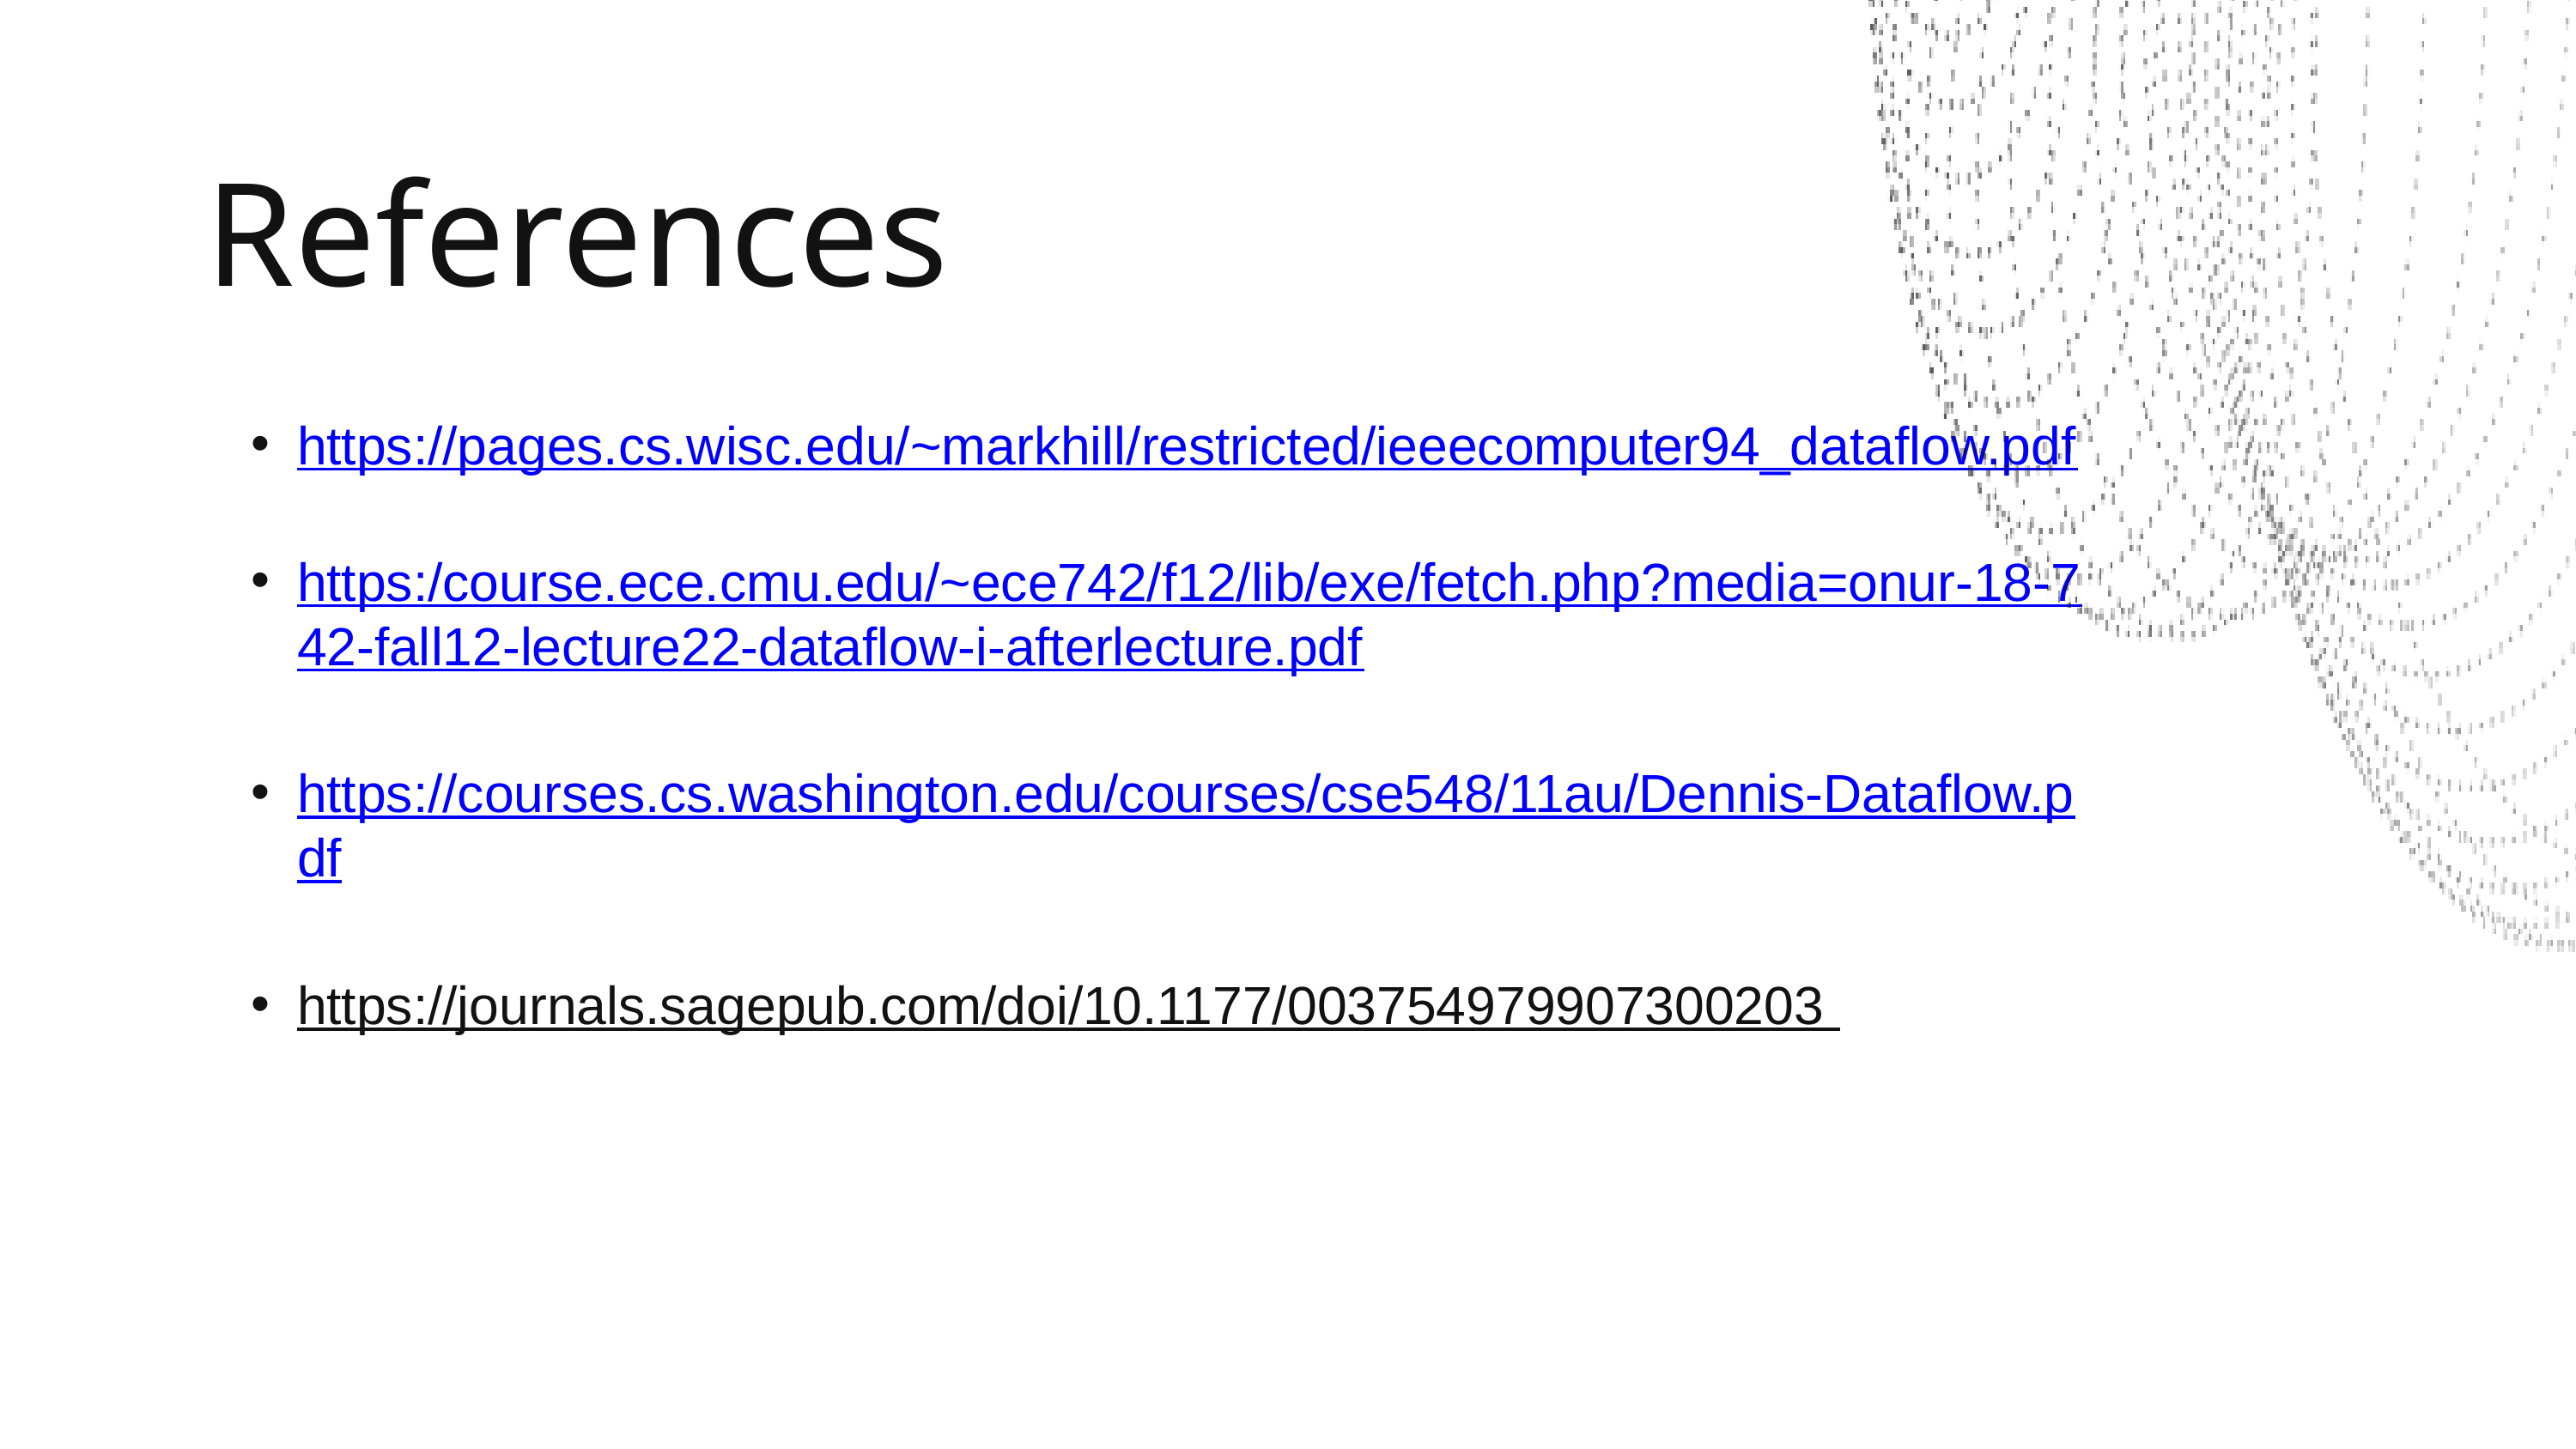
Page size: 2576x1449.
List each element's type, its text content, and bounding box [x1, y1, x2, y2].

text_box https://pages.cs.wisc.edu/~markhill/restricted/ieeecomputer94_dataflow.pdf [205, 400, 1864, 476]
text_box https://journals.sagepub.com/doi/10.1177/003754979907300203 [205, 960, 2094, 1036]
text_box https:/course.ece.cmu.edu/~ece742/f12/lib/exe/fetch.php?media=onur-18-742-fall12-lecture22-dataflow-i-afterlecture.pdf [205, 537, 1864, 612]
text_box https://courses.cs.washington.edu/courses/cse548/11au/Dennis-Dataflow.pdf [205, 748, 1864, 824]
text_box [1864, 0, 2576, 952]
text_box References [205, 143, 1089, 316]
